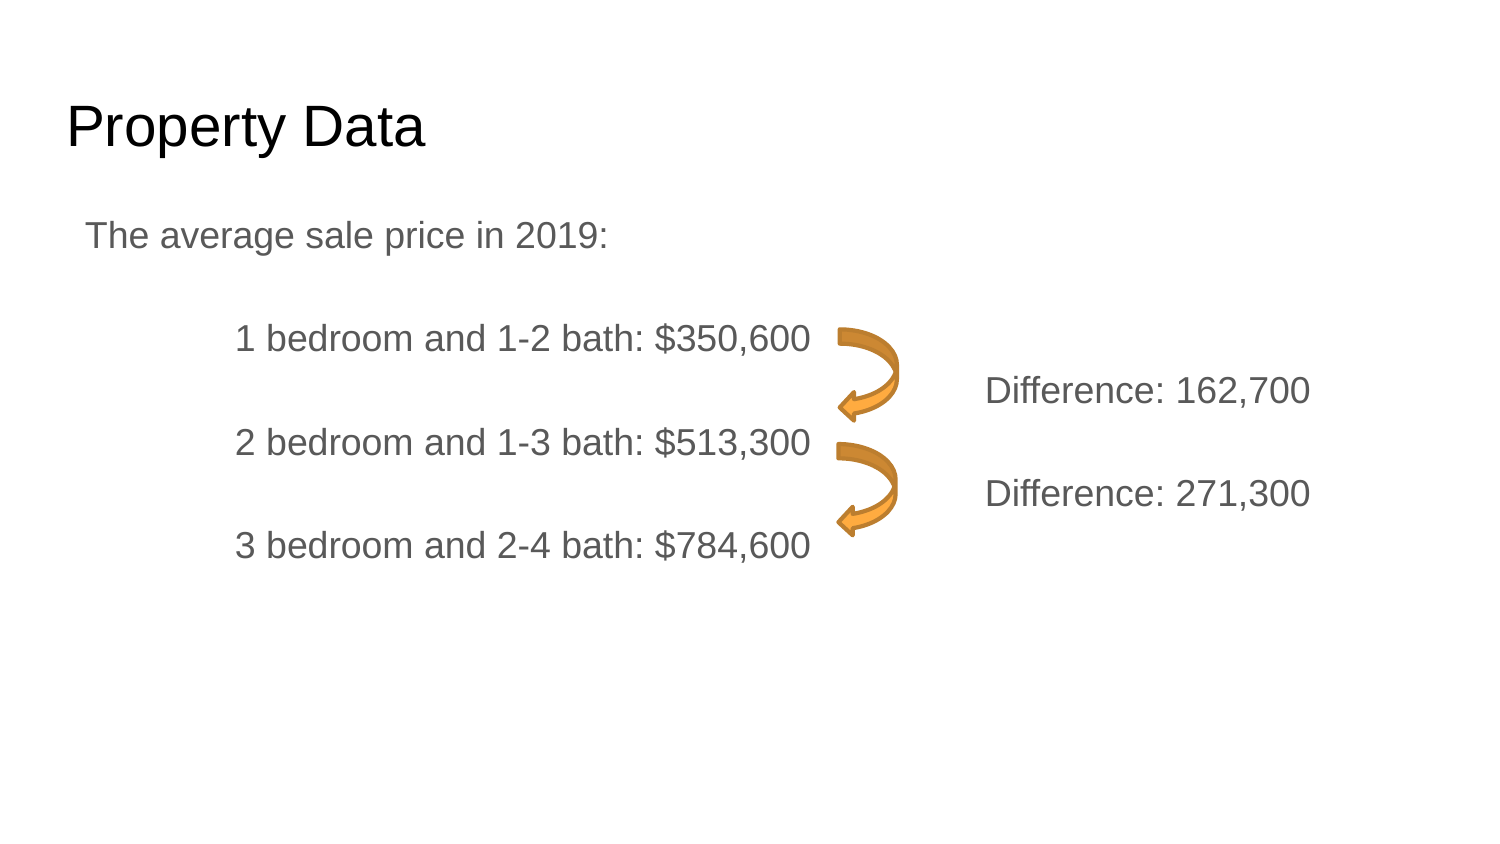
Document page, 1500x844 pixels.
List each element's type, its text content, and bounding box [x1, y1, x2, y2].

title Property Data [51, 72, 1449, 167]
list The average sale price in 2019: 1 bedroom and 1-2 bath: $350,600 Difference: 162,700 2 bedroom and 1-3 bath: $513,300 Difference: 271,300 3 bedroom and 2-4 bath: $784,600 [51, 189, 1449, 750]
text_box [836, 441, 898, 538]
text_box [837, 327, 900, 423]
